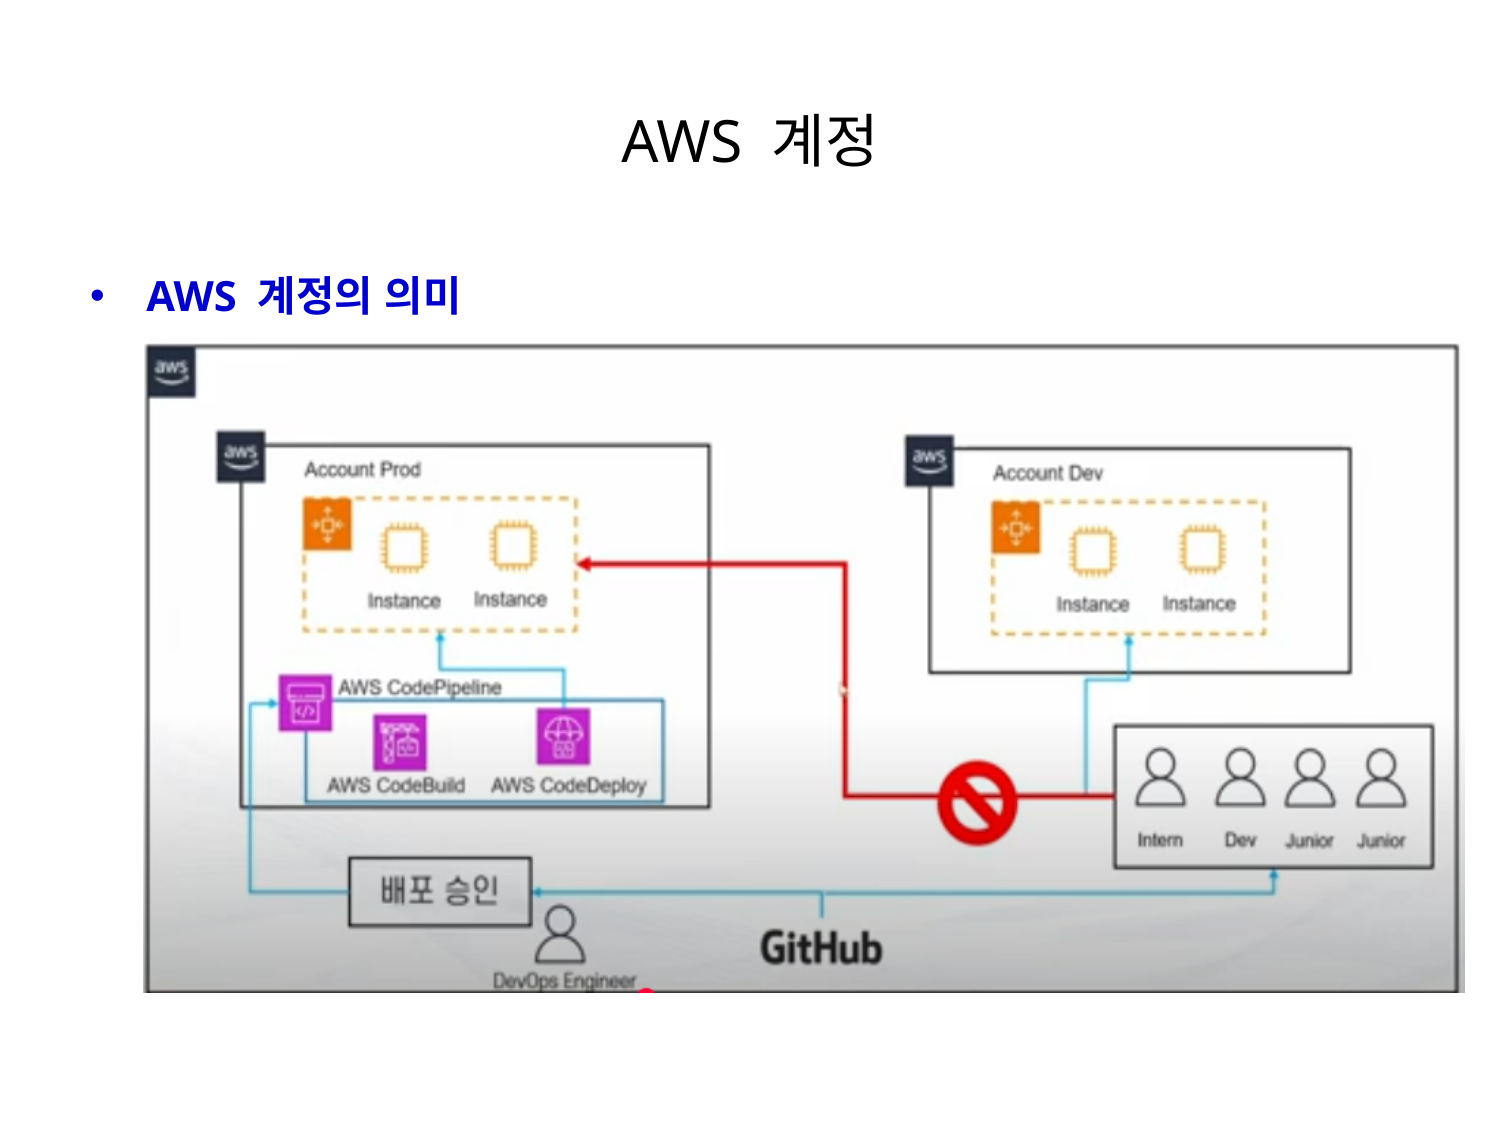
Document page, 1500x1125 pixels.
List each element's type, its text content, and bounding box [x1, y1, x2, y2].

picture [143, 337, 1465, 993]
list AWS 계정의 의미 [75, 262, 1425, 1005]
title AWS 계정 [75, 45, 1425, 233]
